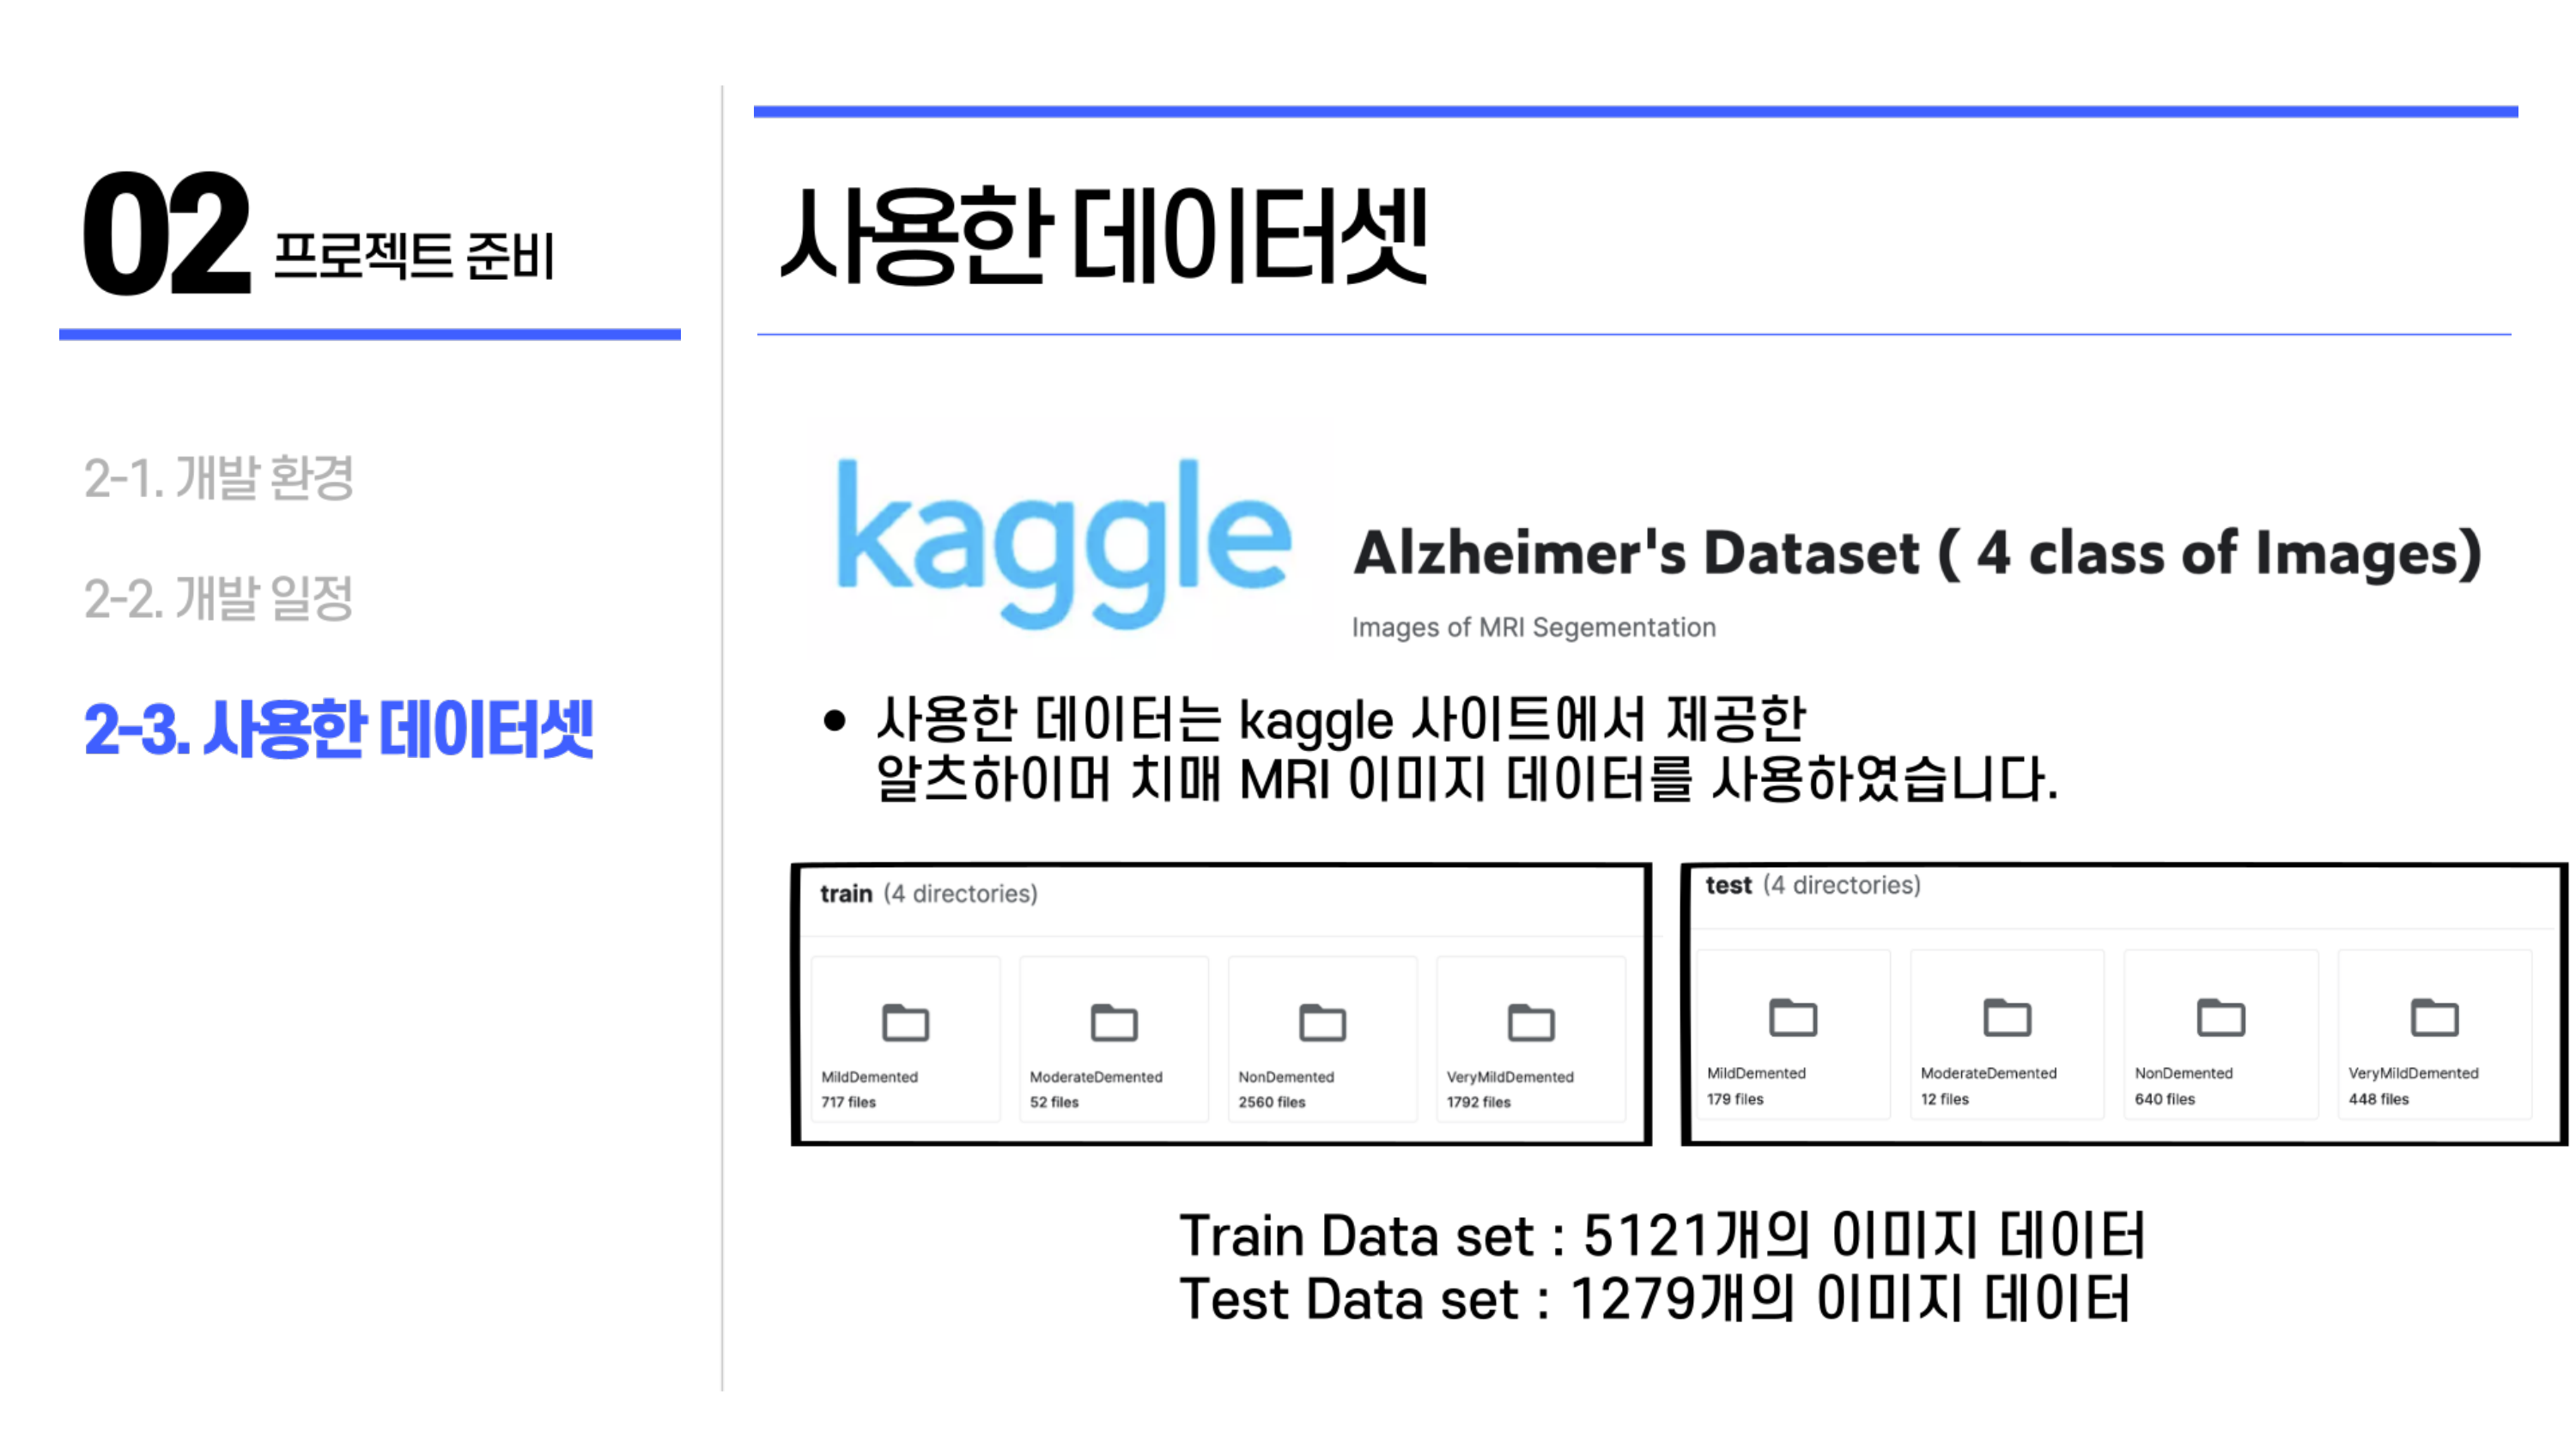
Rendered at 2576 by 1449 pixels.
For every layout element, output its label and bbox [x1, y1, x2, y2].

text_box [756, 331, 2512, 338]
text_box [69, 735, 787, 742]
text_box [1606, 852, 2576, 1155]
picture [720, 742, 725, 852]
text_box [754, 89, 2519, 135]
picture [720, 87, 725, 735]
picture [791, 658, 2119, 853]
text_box [807, 416, 1334, 657]
picture [720, 1155, 725, 1391]
text_box [1338, 508, 2512, 660]
text_box [59, 312, 681, 358]
picture [736, 107, 1551, 395]
picture [27, 3, 665, 822]
picture [1163, 1168, 2203, 1378]
text_box [719, 852, 1601, 1155]
